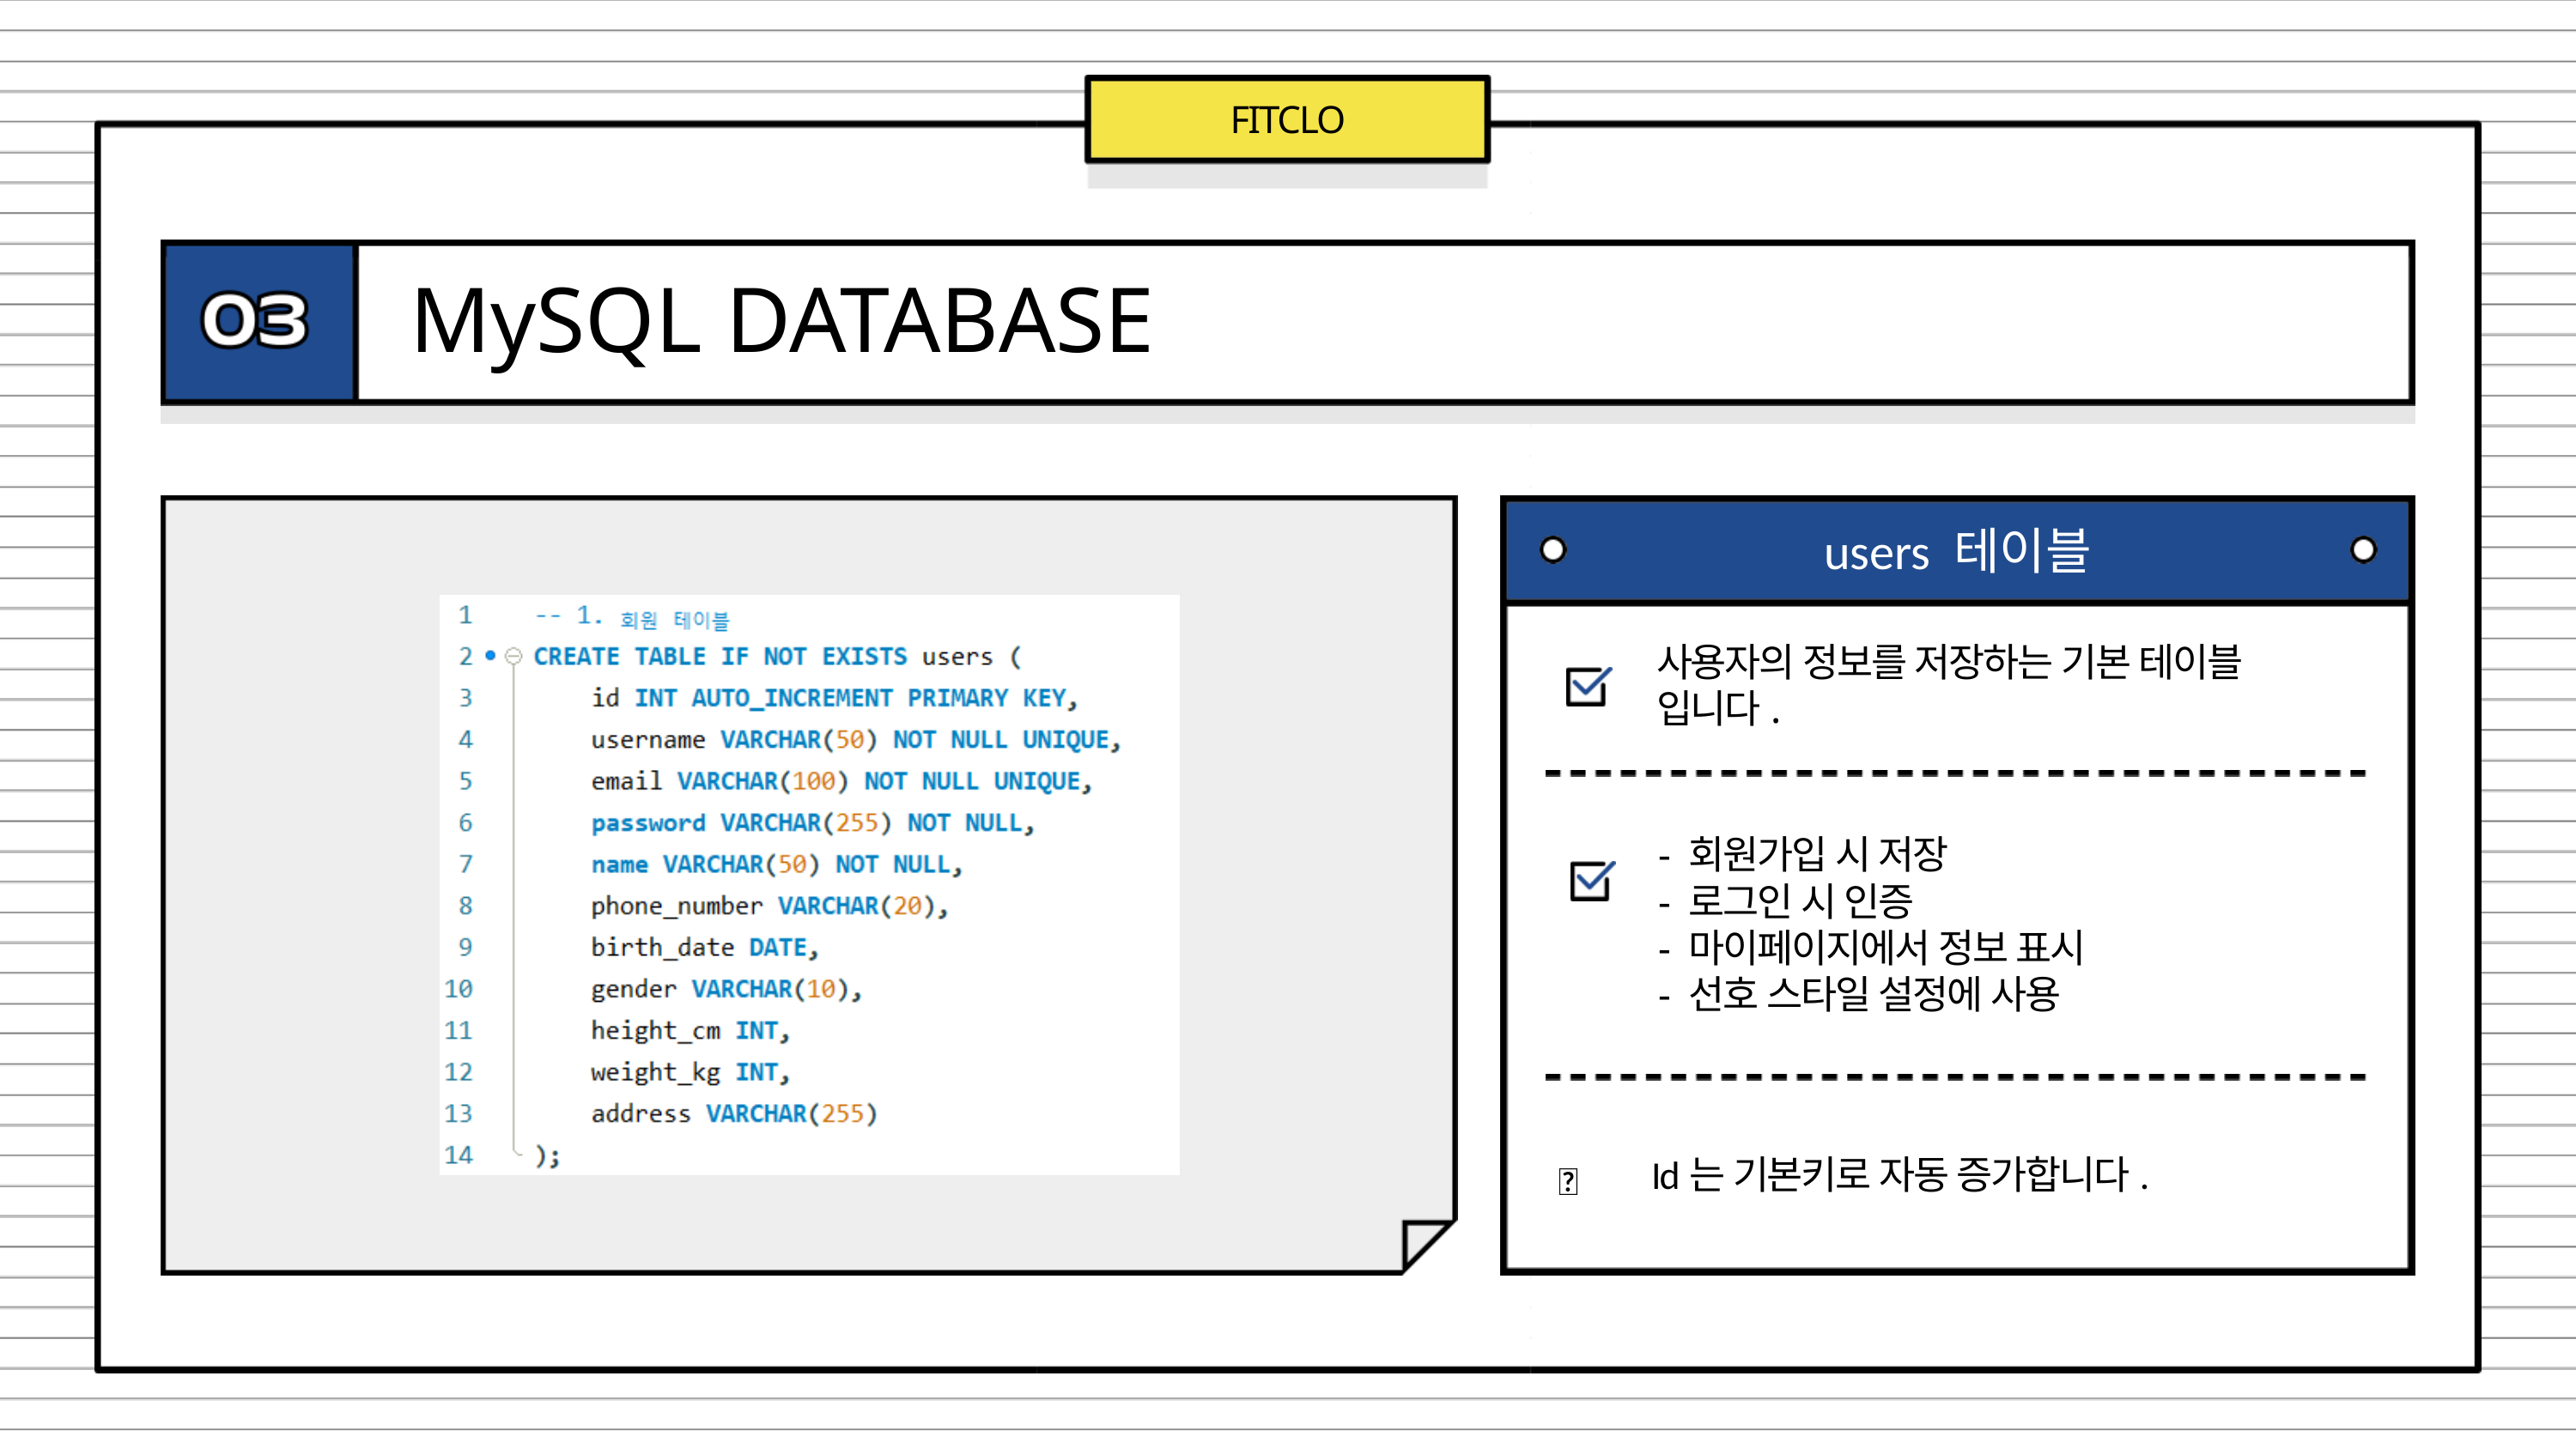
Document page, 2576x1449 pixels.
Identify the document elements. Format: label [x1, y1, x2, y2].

text_box [109, 202, 2415, 496]
picture [0, 0, 2576, 1449]
